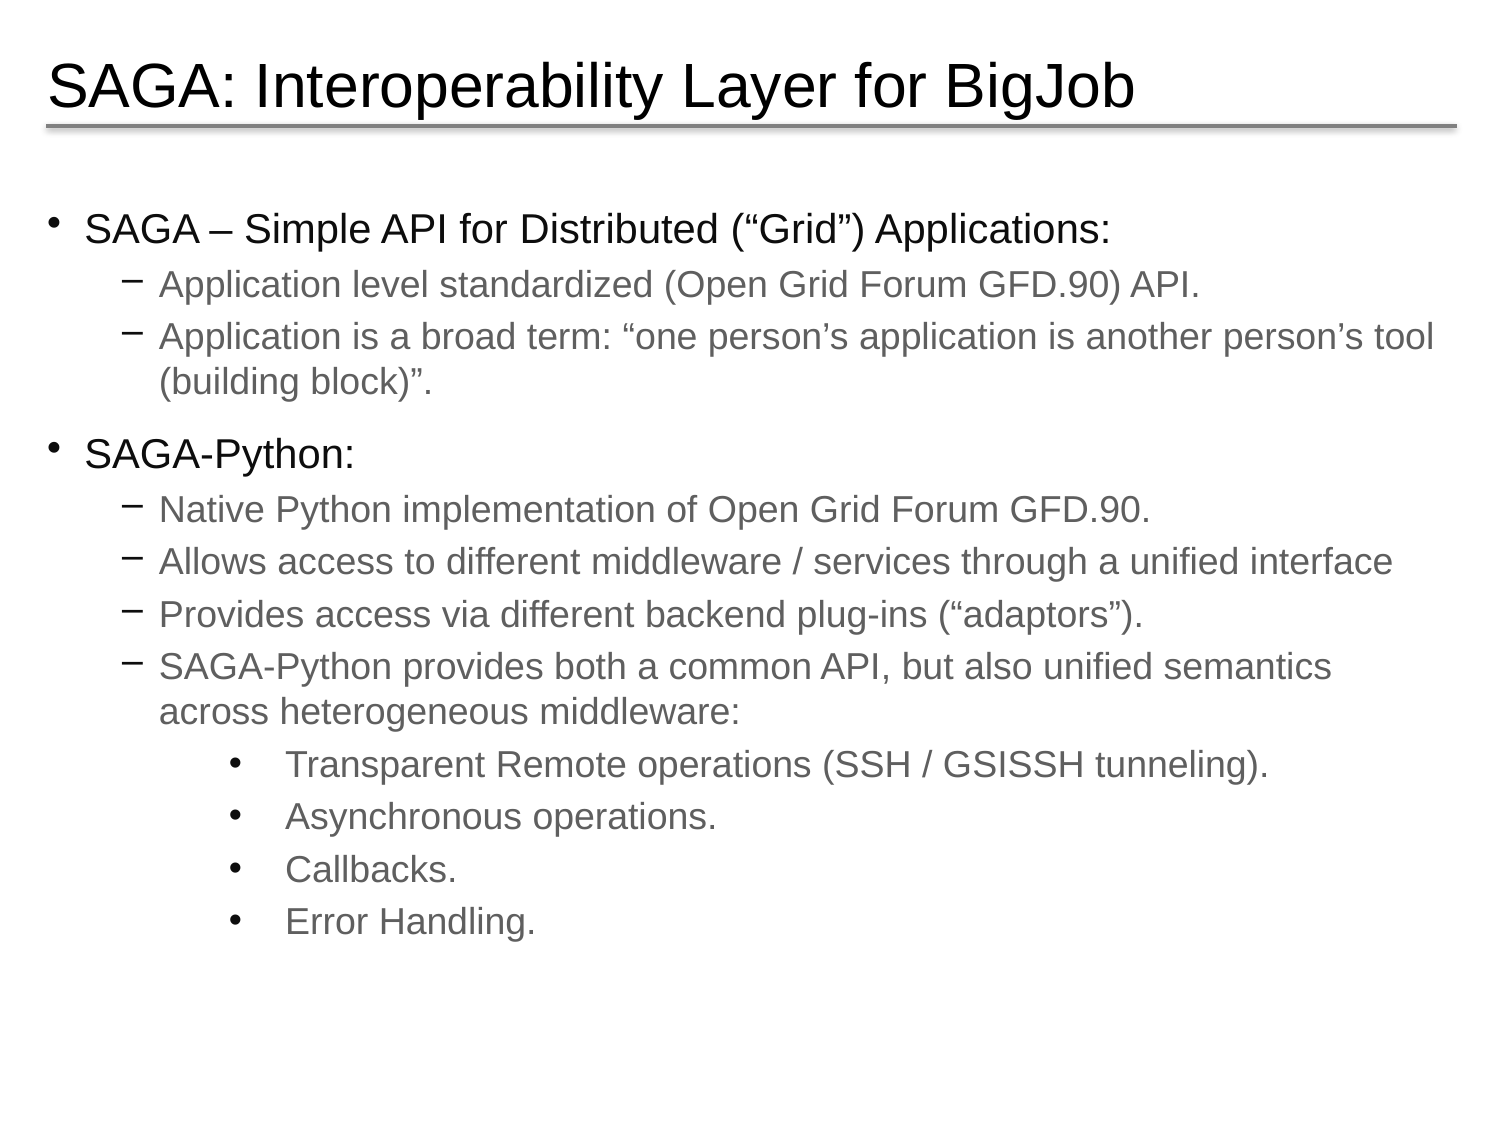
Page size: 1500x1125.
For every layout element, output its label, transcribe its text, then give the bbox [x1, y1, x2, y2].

list SAGA – Simple API for Distributed (“Grid”) Applications: Application level standardized (Open Grid Forum GFD.90) API. Application is a broad term: “one person’s application is another person’s tool (building block)”. SAGA-Python: Native Python implementation of Open Grid Forum GFD.90. Allows access to different middleware / services through a unified interface Provides access via different backend plug-ins (“adaptors”). SAGA-Python provides both a common API, but also unified semantics across heterogeneous middleware: Transparent Remote operations (SSH / GSISSH tunneling). Asynchronous operations. Callbacks. Error Handling. [32, 194, 1459, 995]
title SAGA: Interoperability Layer for BigJob [32, 16, 1459, 150]
